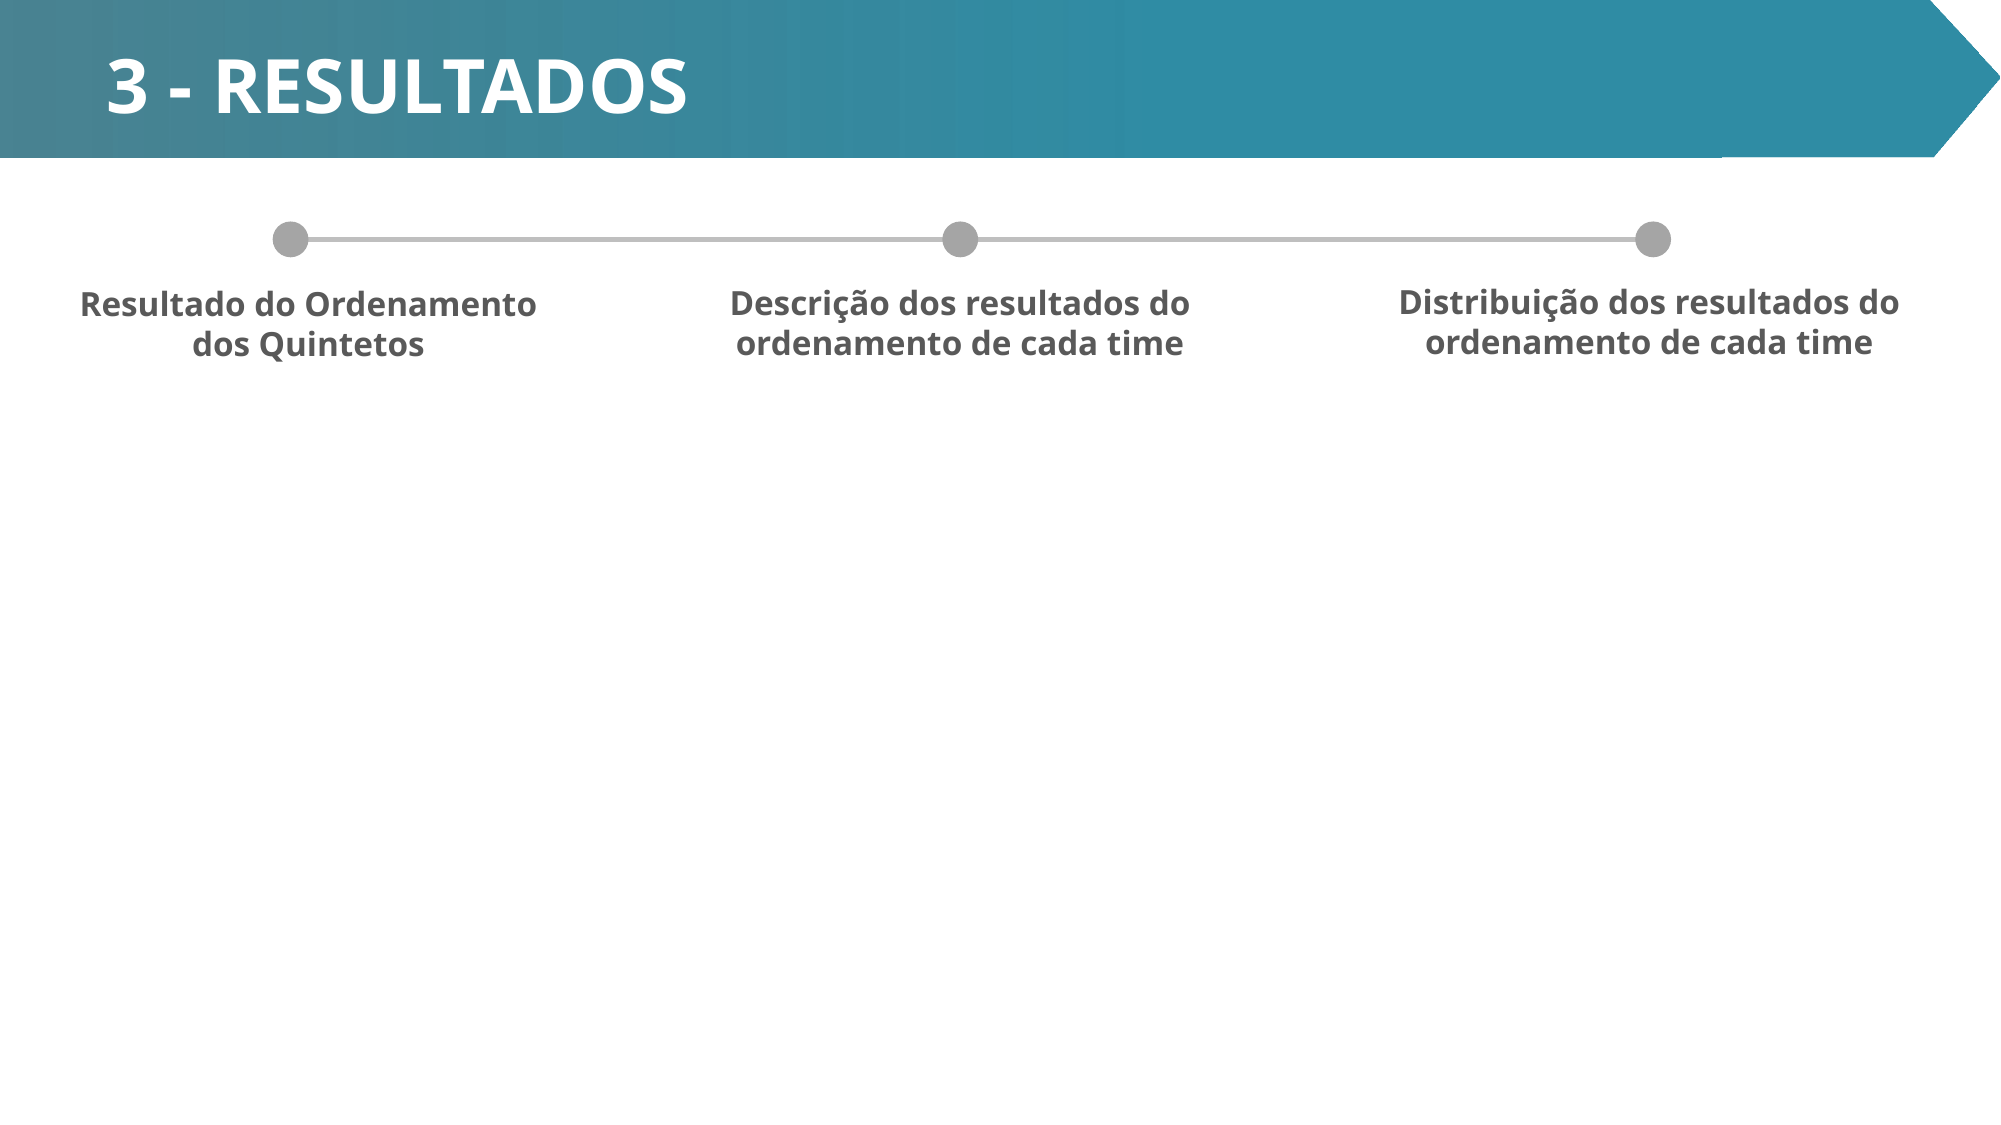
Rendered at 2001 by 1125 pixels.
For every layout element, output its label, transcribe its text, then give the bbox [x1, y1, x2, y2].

text_box Descrição dos resultados do ordenamento de cada time [686, 275, 1235, 370]
text_box [271, 220, 310, 259]
text_box [941, 240, 980, 259]
text_box Resultado do Ordenamento dos Quintetos [45, 275, 572, 370]
text_box [941, 220, 980, 239]
text_box [0, 0, 2000, 158]
text_box Distribuição dos resultados do ordenamento de cada time [1375, 274, 1924, 369]
text_box 3 - RESULTADOS [91, 41, 1892, 148]
text_box [1634, 220, 1673, 259]
